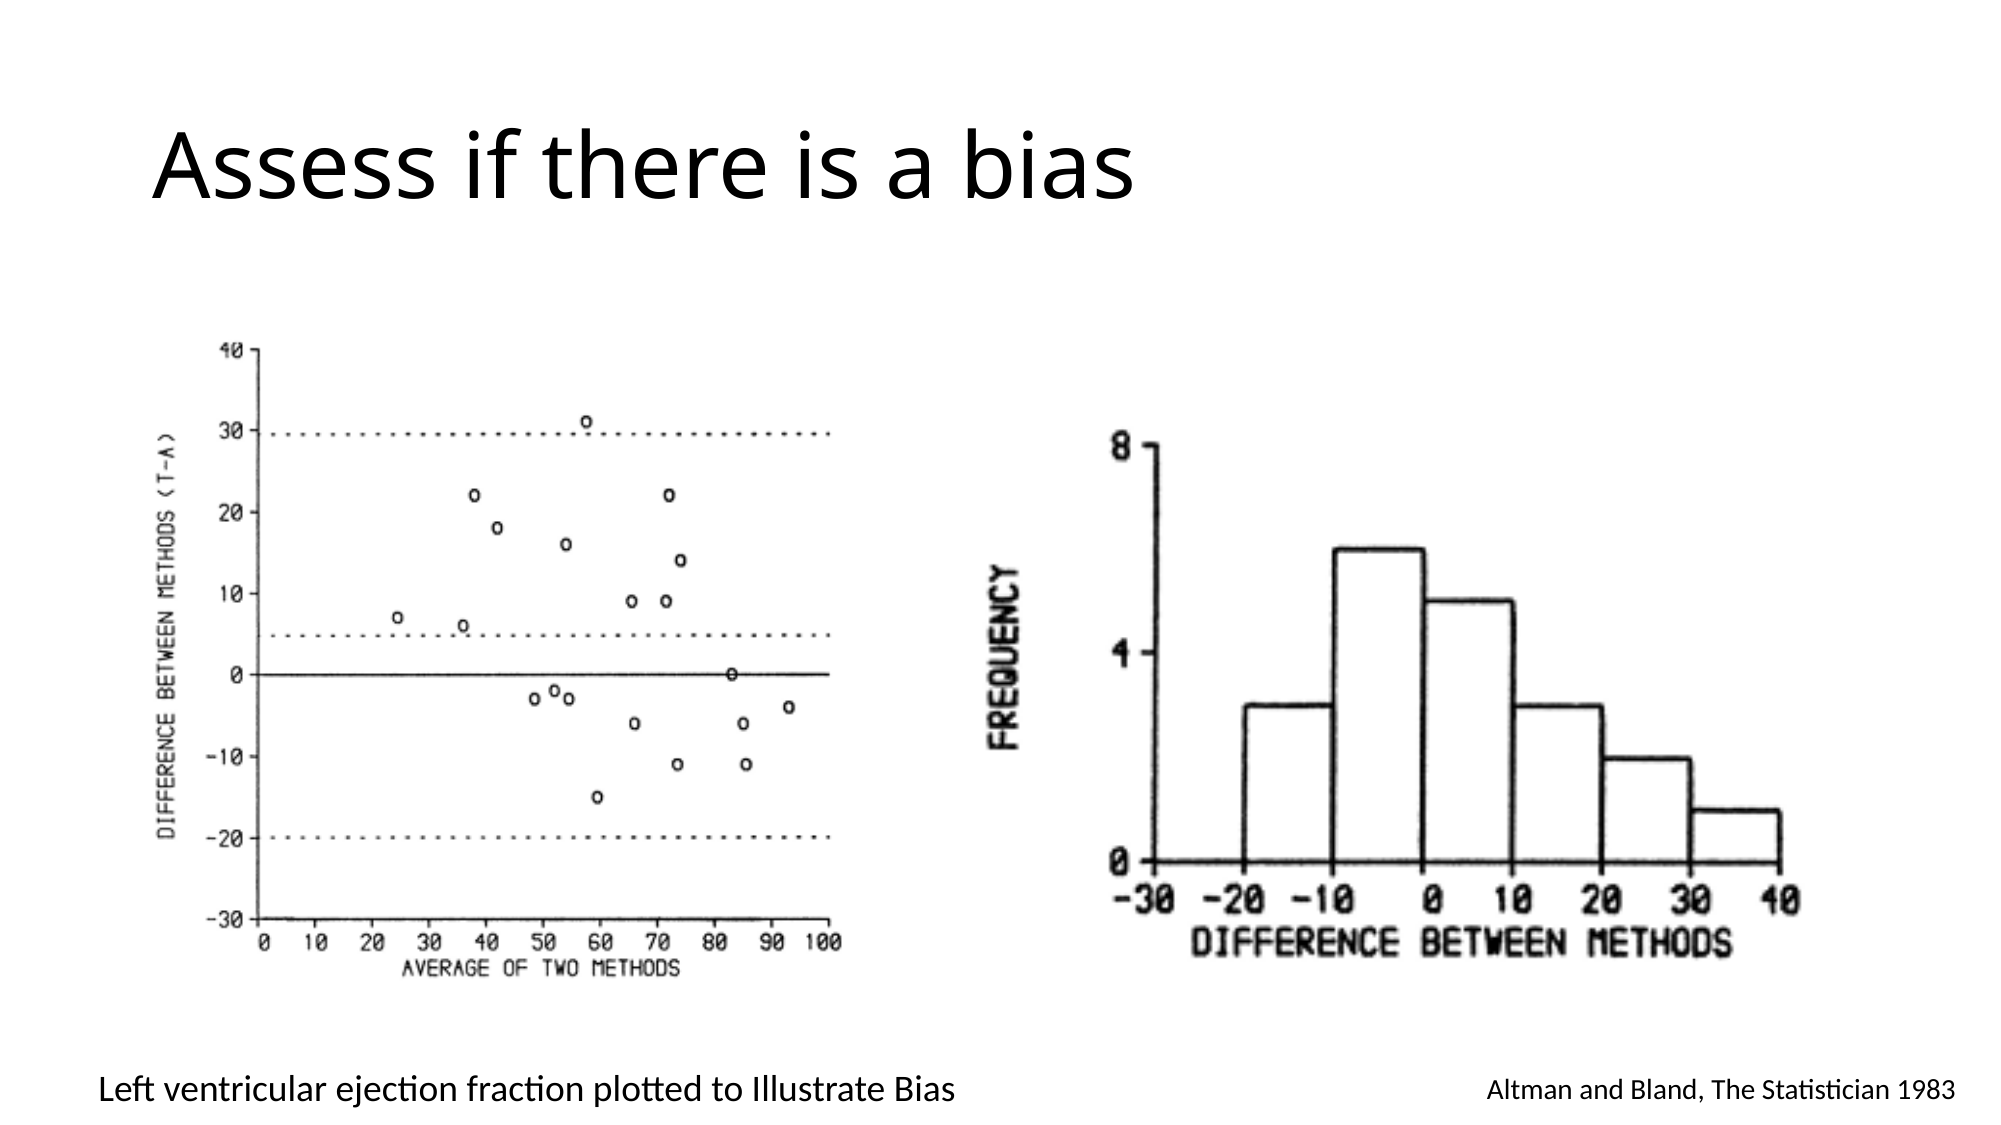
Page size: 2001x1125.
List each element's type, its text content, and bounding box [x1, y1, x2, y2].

title Assess if there is a bias [137, 59, 1863, 278]
text_box Altman and Bland, The Statistician 1983 [1472, 1062, 1971, 1113]
picture [137, 312, 859, 990]
picture [964, 384, 1863, 976]
text_box Left ventricular ejection fraction plotted to Illustrate Bias [83, 1056, 972, 1116]
